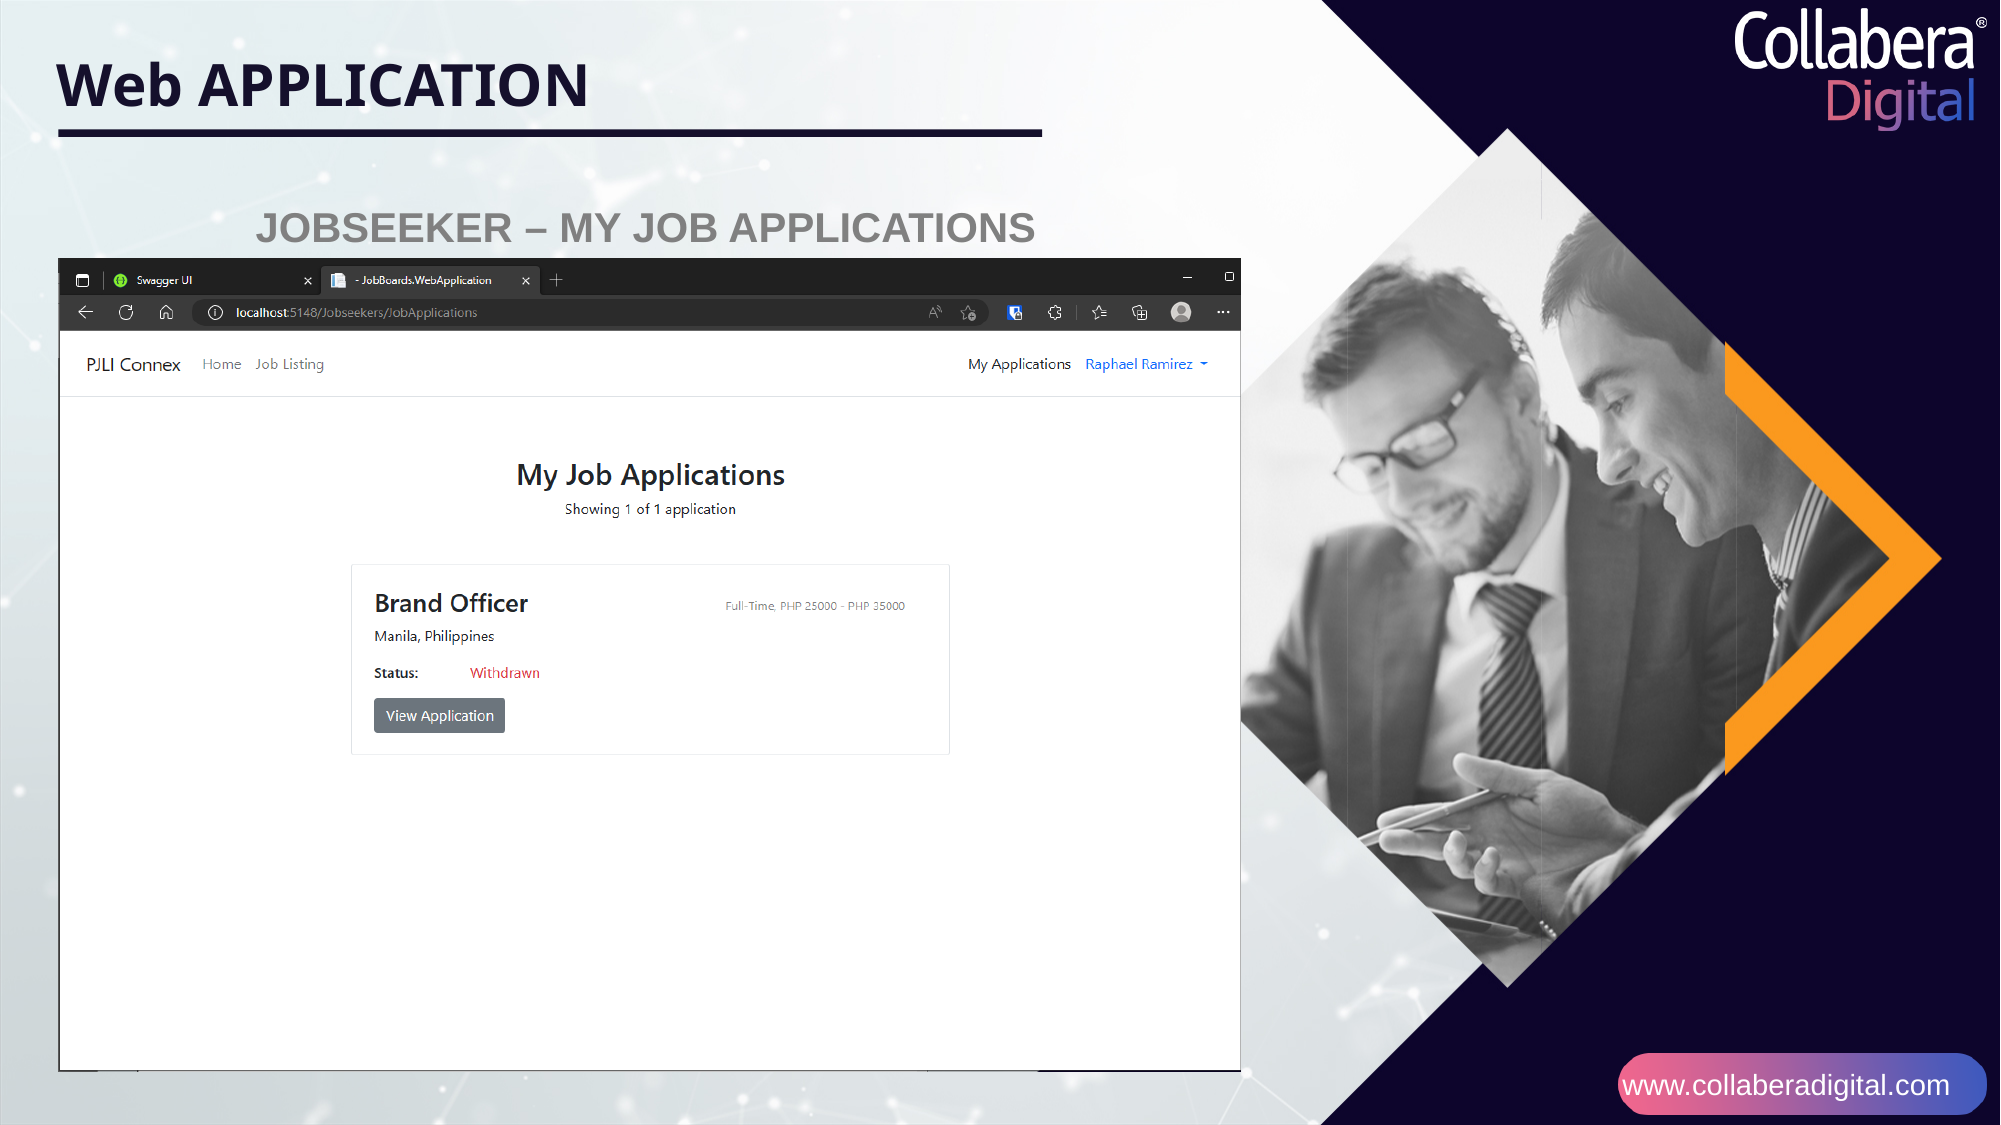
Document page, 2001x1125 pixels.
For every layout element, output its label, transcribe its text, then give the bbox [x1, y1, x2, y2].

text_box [1618, 1053, 1987, 1115]
picture [0, 0, 2000, 1125]
text_box JOBSEEKER – MY JOB APPLICATIONS [240, 193, 1241, 258]
text_box [57, 128, 1043, 138]
text_box Web APPLICATION [42, 41, 1043, 126]
